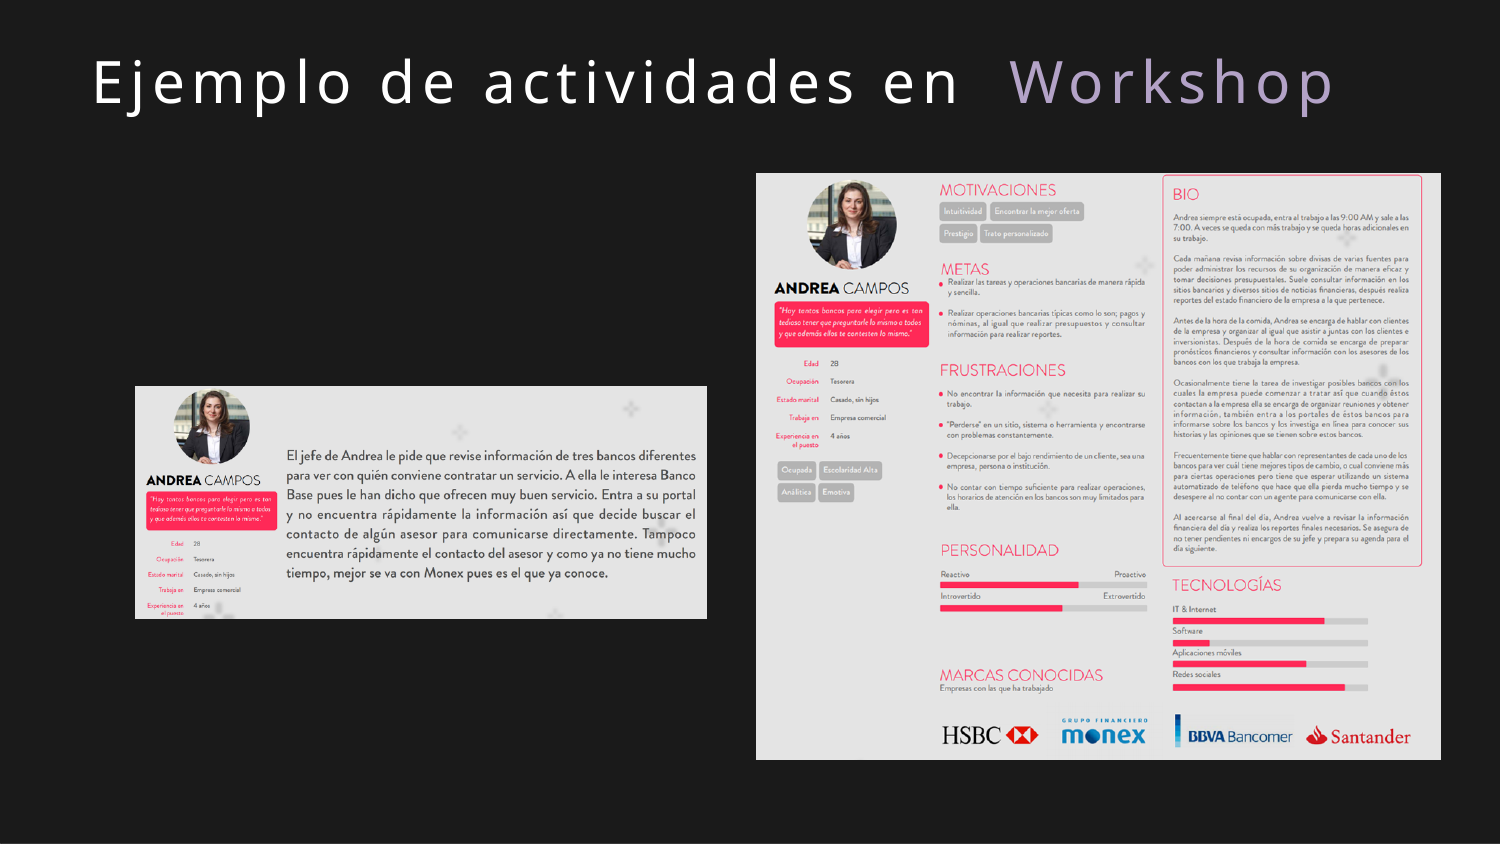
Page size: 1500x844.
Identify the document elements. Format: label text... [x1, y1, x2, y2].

picture [756, 173, 1441, 760]
picture [135, 386, 707, 620]
text_box [0, 0, 1500, 844]
title Ejemplo de actividades en Workshop [37, 9, 1388, 151]
